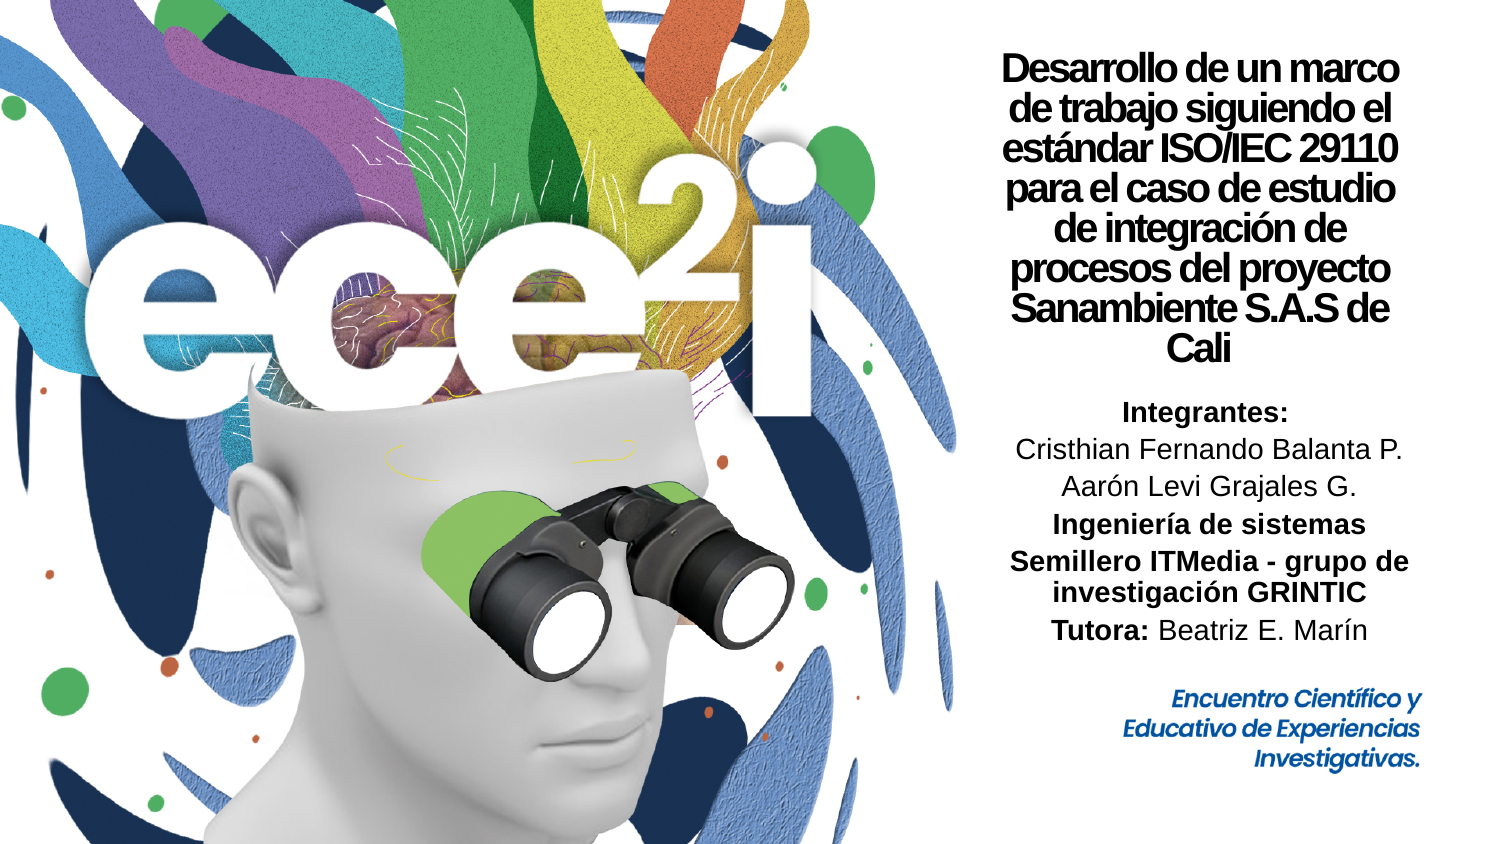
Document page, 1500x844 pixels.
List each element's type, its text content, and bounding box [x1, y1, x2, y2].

picture [0, 0, 1500, 844]
title Desarrollo de un marco de trabajo siguiendo el estándar ISO/IEC 29110 para el caso de estudio de integración de procesos del proyecto Sanambiente S.A.S de Cali [973, 46, 1425, 376]
subtitle Integrantes: Cristhian Fernando Balanta P. Aarón Levi Grajales G. Ingeniería de sistemas Semillero ITMedia - grupo de investigación GRINTIC Tutora: Beatriz E. Marín [984, 389, 1436, 655]
